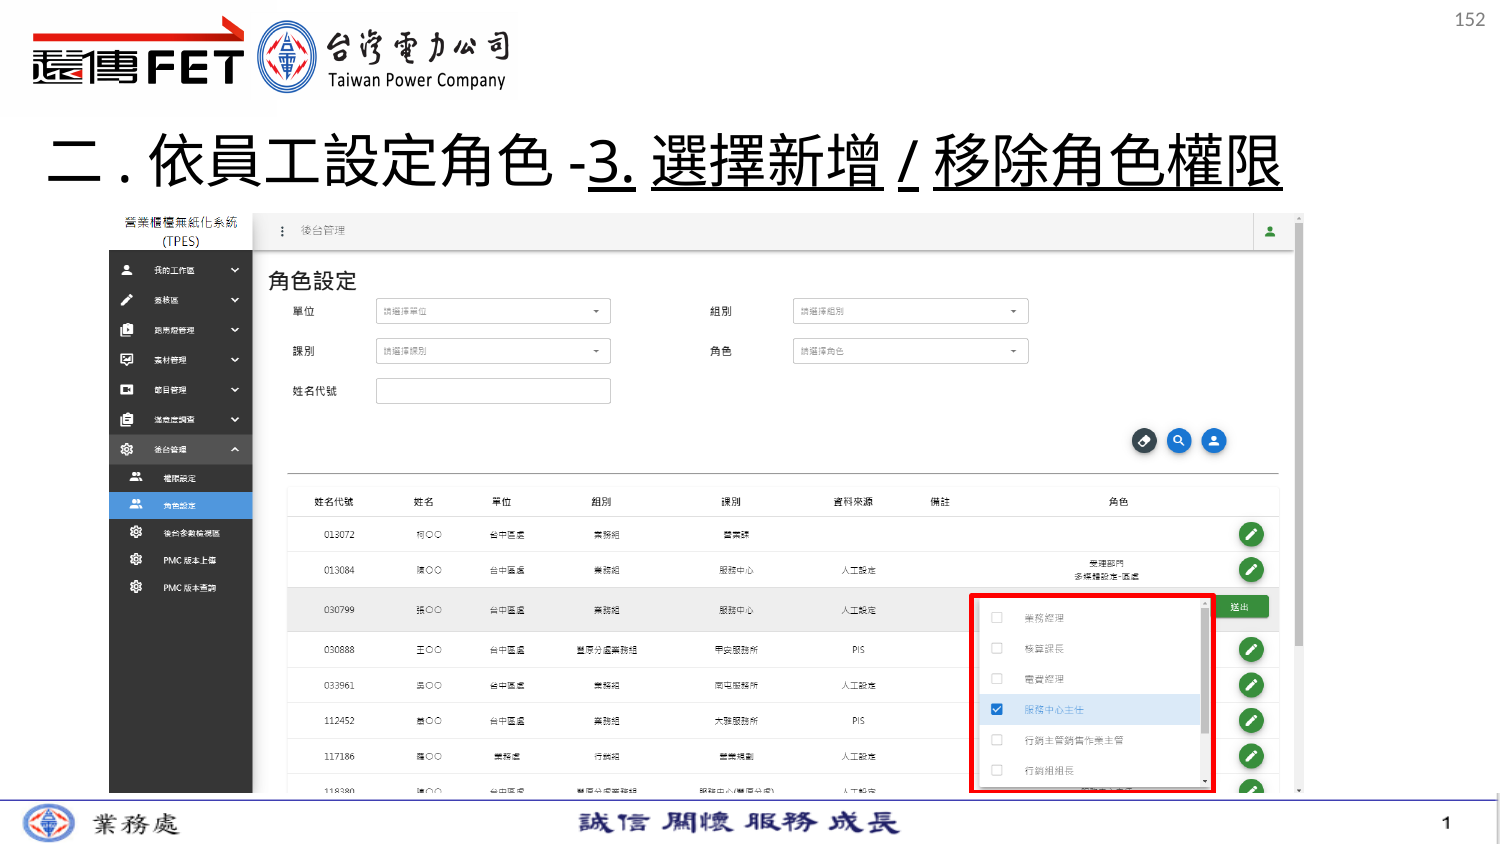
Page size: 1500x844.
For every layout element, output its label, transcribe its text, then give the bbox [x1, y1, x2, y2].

text_box 二.依員工設定角色-3.選擇新增/移除角色權限 [30, 117, 1500, 217]
picture [0, 0, 519, 117]
picture [0, 213, 1500, 844]
